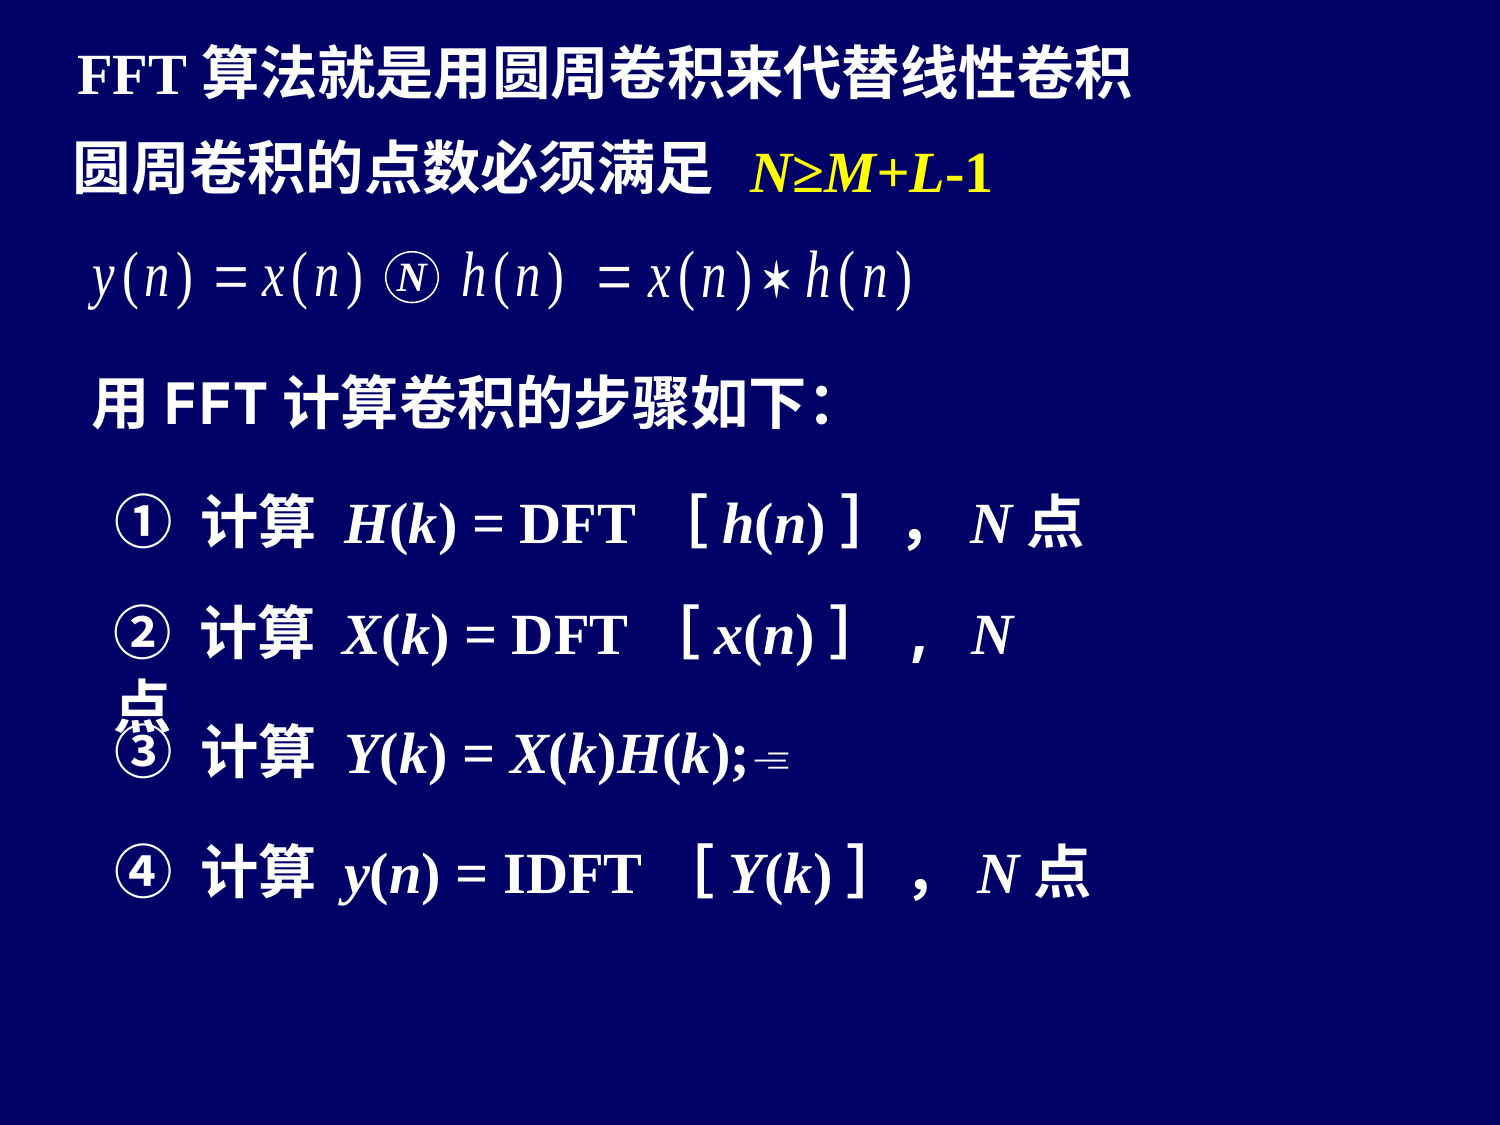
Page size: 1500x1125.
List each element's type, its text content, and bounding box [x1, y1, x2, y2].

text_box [584, 236, 927, 322]
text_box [76, 231, 575, 319]
text_box 圆周卷积的点数必须满足 [58, 120, 927, 209]
text_box ② 计算 X(k) = DFT［x(n)］, N点 [98, 585, 1093, 748]
text_box ④ 计算 y(n) = IDFT［Y(k)］，N点 [100, 827, 1117, 913]
text_box N≥M+L-1 [735, 123, 1256, 212]
text_box 用FFT计算卷积的步骤如下： [76, 359, 1010, 444]
text_box ① 计算 H(k) = DFT［h(n)］，N点 [100, 473, 1117, 563]
text_box ③ 计算 Y(k) = X(k)H(k); [100, 703, 833, 792]
text_box FFT算法就是用圆周卷积来代替线性卷积 [62, 28, 1223, 114]
